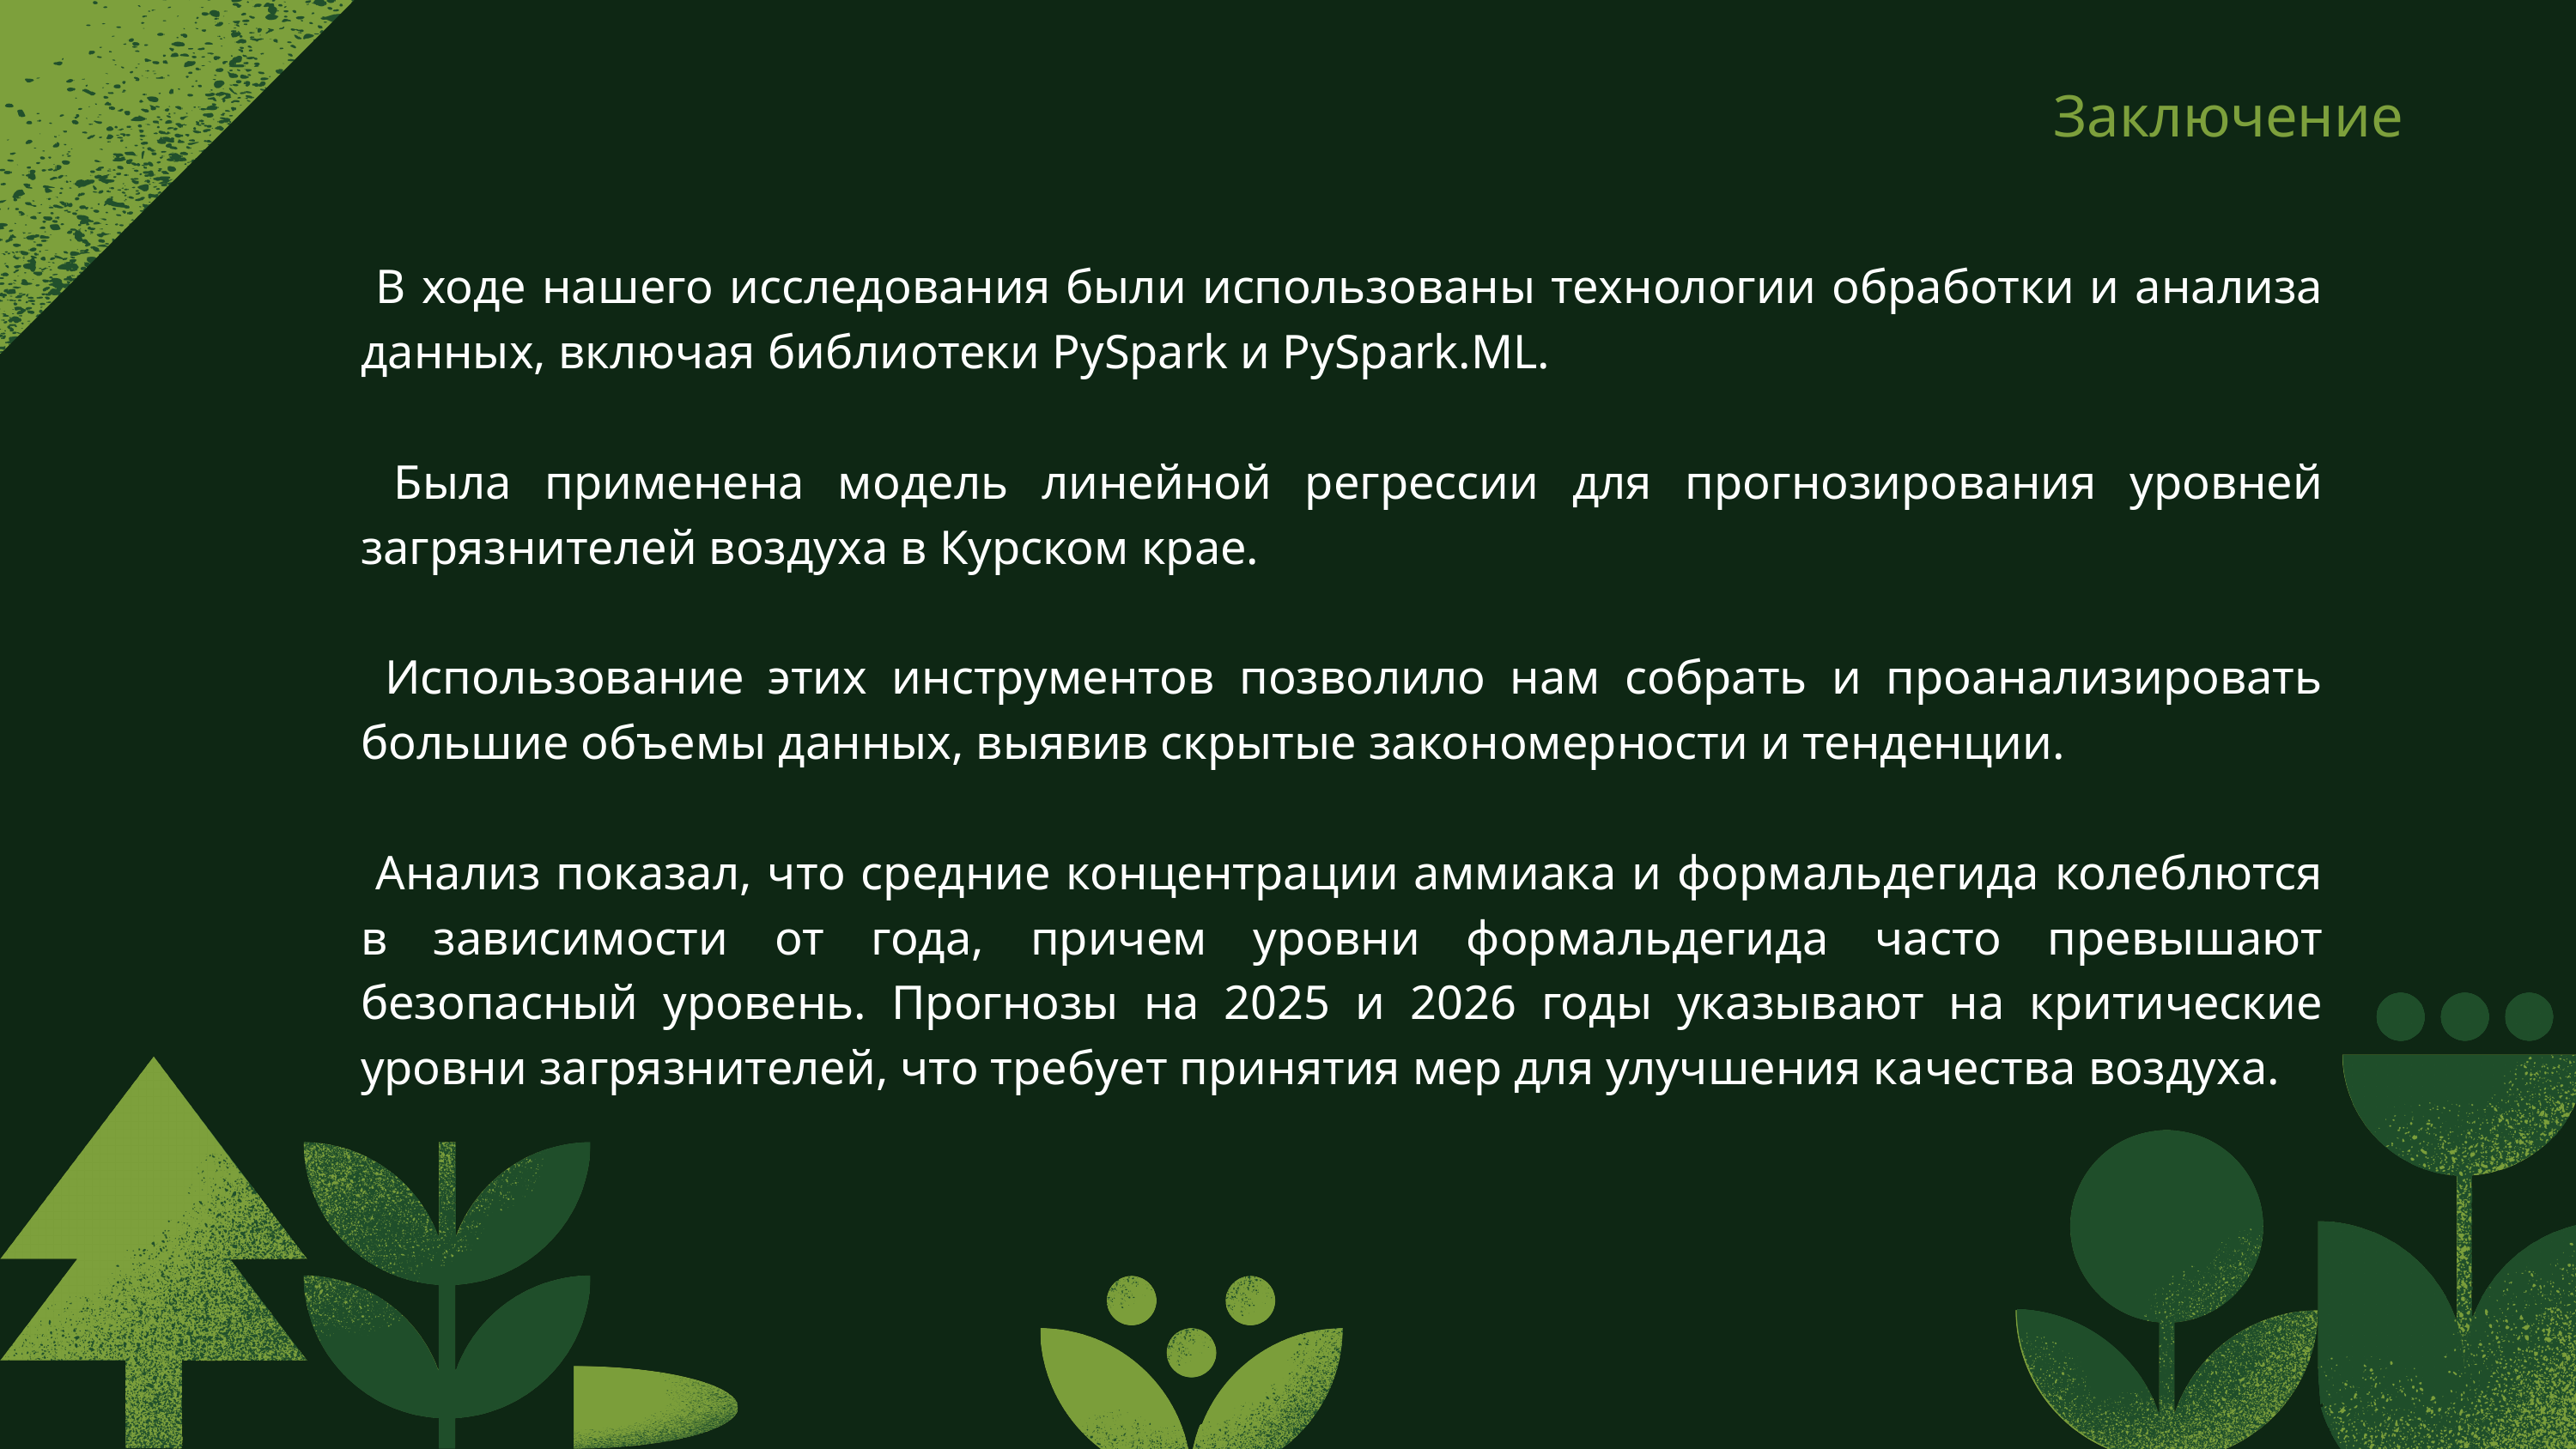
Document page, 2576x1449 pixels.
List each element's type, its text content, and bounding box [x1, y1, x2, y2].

text_box [0, 1056, 308, 1449]
text_box [574, 1366, 738, 1449]
text_box [2318, 992, 2576, 1449]
text_box [308, 1142, 591, 1449]
text_box [1040, 1276, 1343, 1449]
text_box В ходе нашего исследования были использованы технологии обработки и анализа данных, включая библиотеки PySpark и PySpark.ML. Была применена модель линейной регрессии для прогнозирования уровней загрязнителей воздуха в Курском крае. Использование этих инструментов позволило нам собрать и проанализировать большие объемы данных, выявив скрытые закономерности и тенденции. Анализ показал, что средние концентрации аммиака и формальдегида колеблются в зависимости от года, причем уровни формальдегида часто превышают безопасный уровень. Прогнозы на 2025 и 2026 годы указывают на критические уровни загрязнителей, что требует принятия мер для улучшения качества воздуха. [360, 247, 2325, 1094]
text_box Заключение [2053, 67, 2444, 149]
text_box [2015, 1130, 2318, 1449]
text_box [0, 0, 355, 355]
